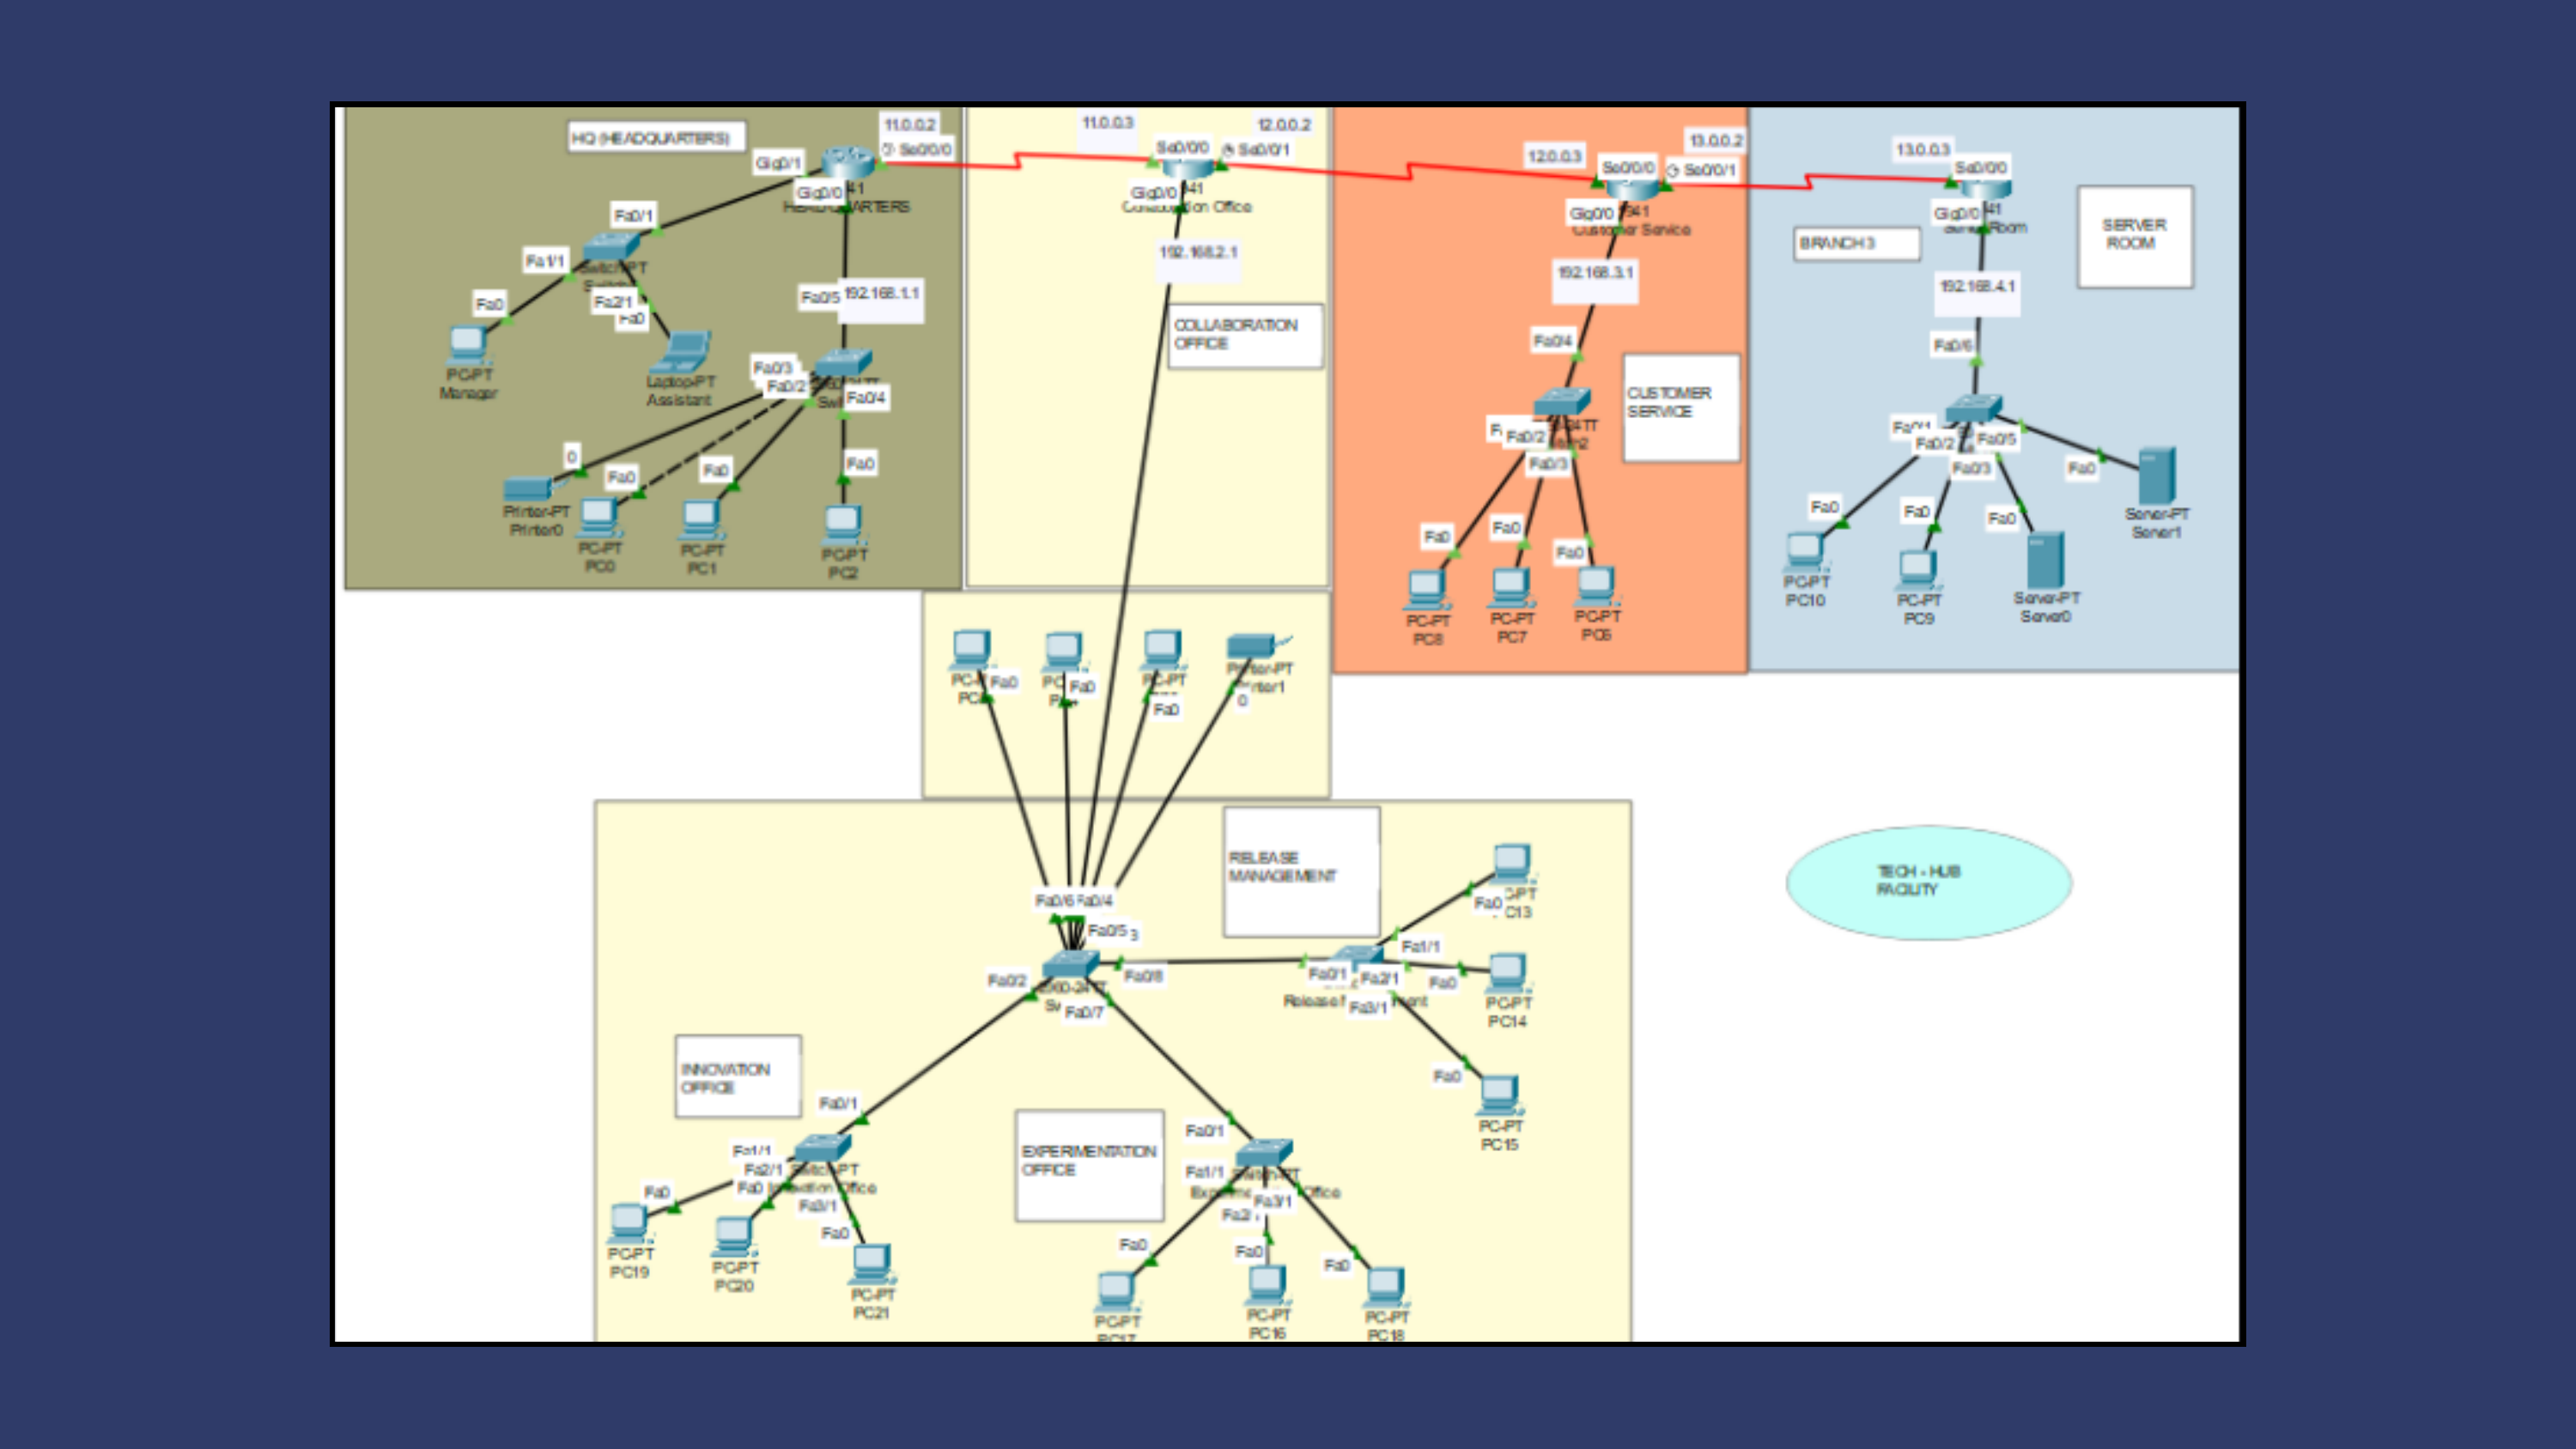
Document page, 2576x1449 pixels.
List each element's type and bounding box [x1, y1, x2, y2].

text_box [331, 104, 2245, 1344]
